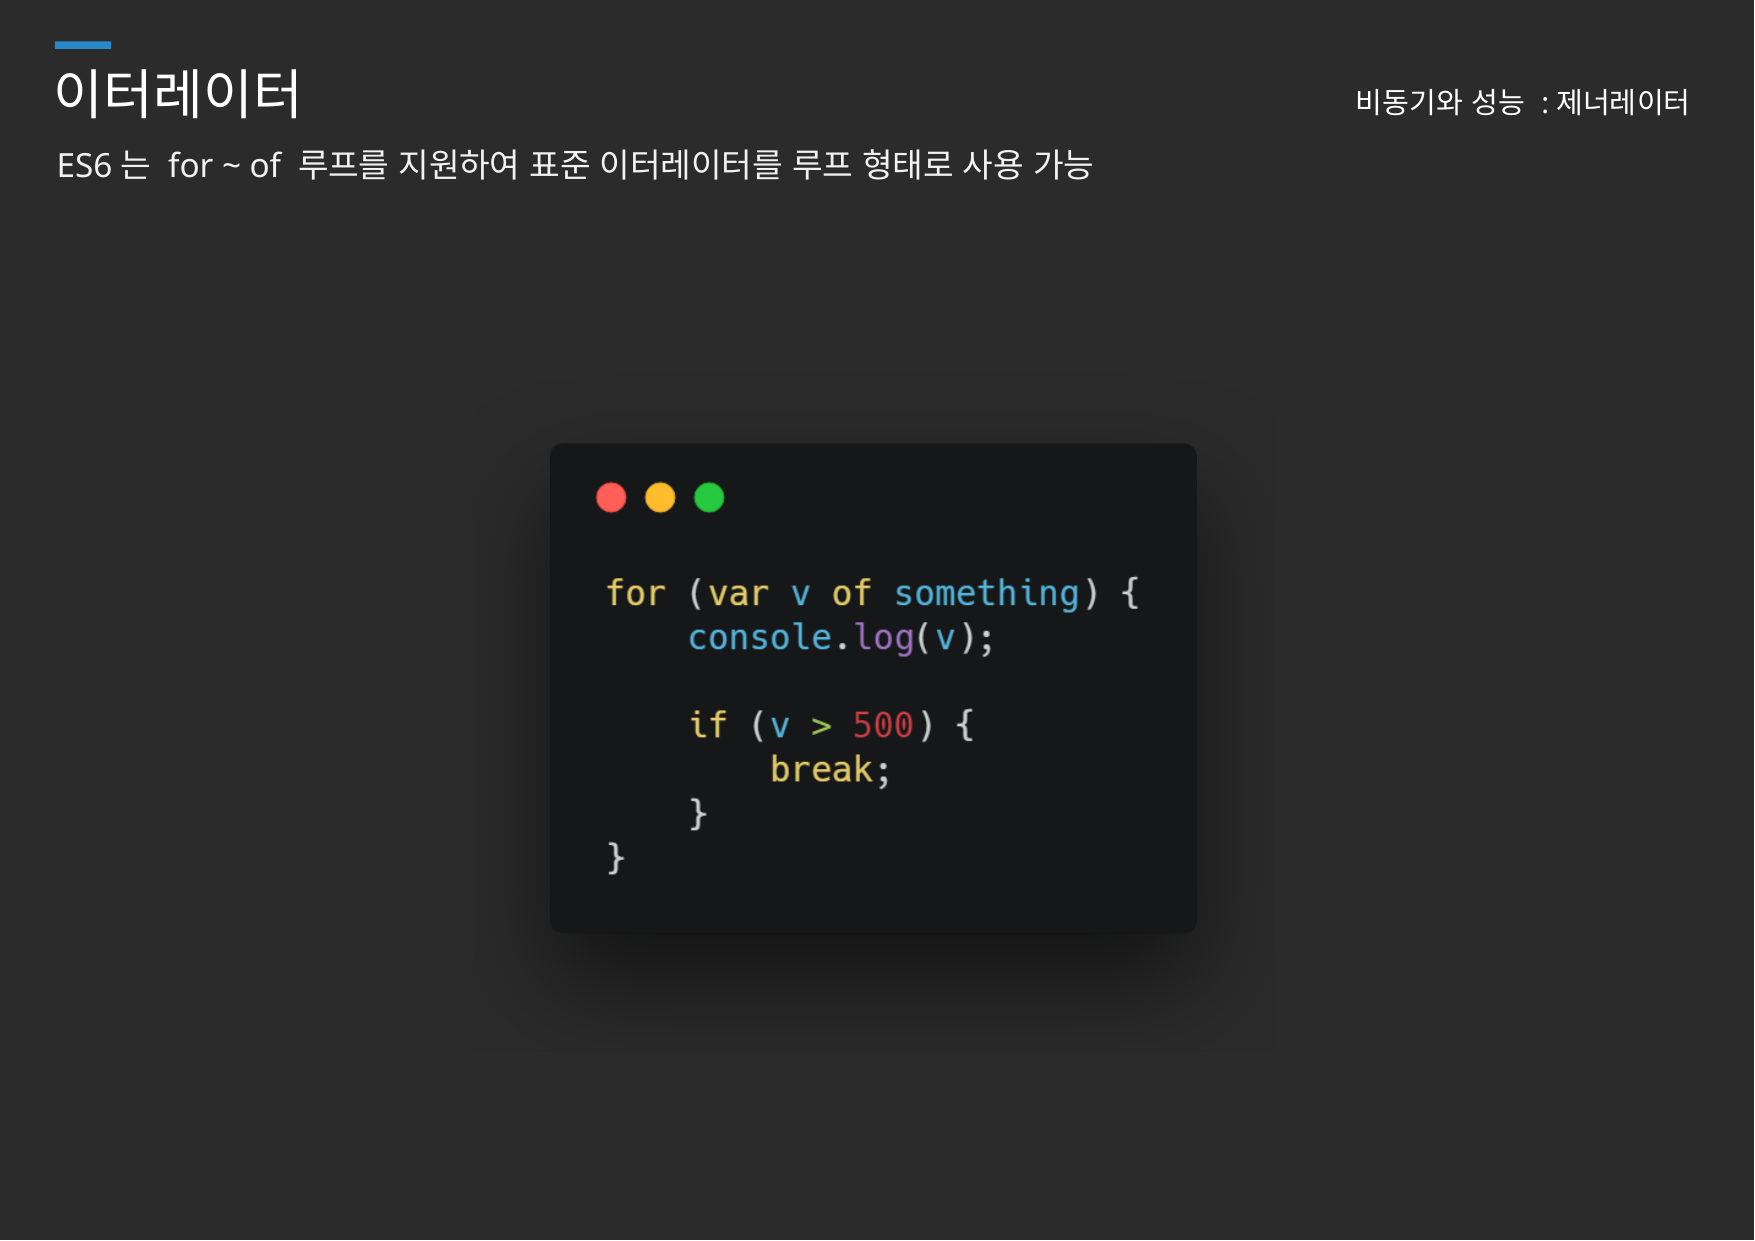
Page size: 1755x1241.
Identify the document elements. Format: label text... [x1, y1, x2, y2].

list ES6는 for ~ of 루프를 지원하여 표준 이터레이터를 루프 형태로 사용 가능 [41, 136, 1323, 223]
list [473, 325, 1274, 1053]
title 이터레이터 [38, 51, 1228, 134]
list 비동기와 성능 :제너레이터 [1302, 77, 1706, 133]
